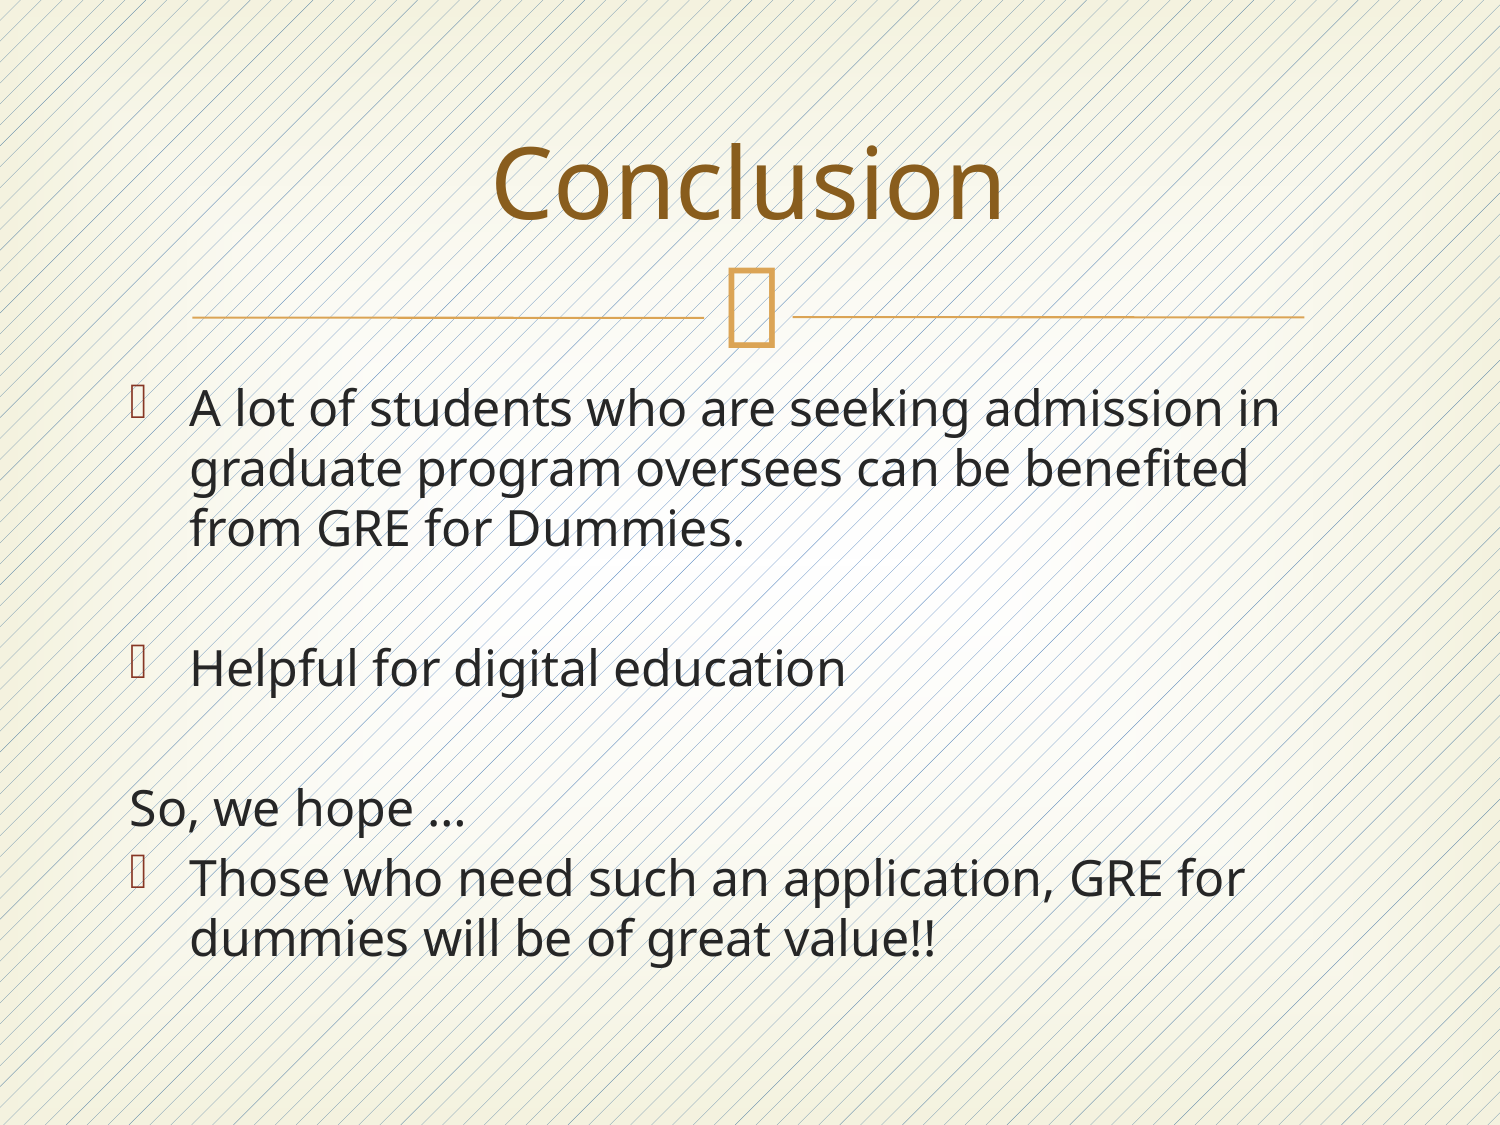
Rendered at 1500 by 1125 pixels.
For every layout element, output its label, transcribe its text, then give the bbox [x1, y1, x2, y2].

title Conclusion [112, 93, 1386, 267]
list A lot of students who are seeking admission in graduate program oversees can be benefited from GRE for Dummies. Helpful for digital education So, we hope … Those who need such an application, GRE for dummies will be of great value!! [114, 368, 1386, 1005]
